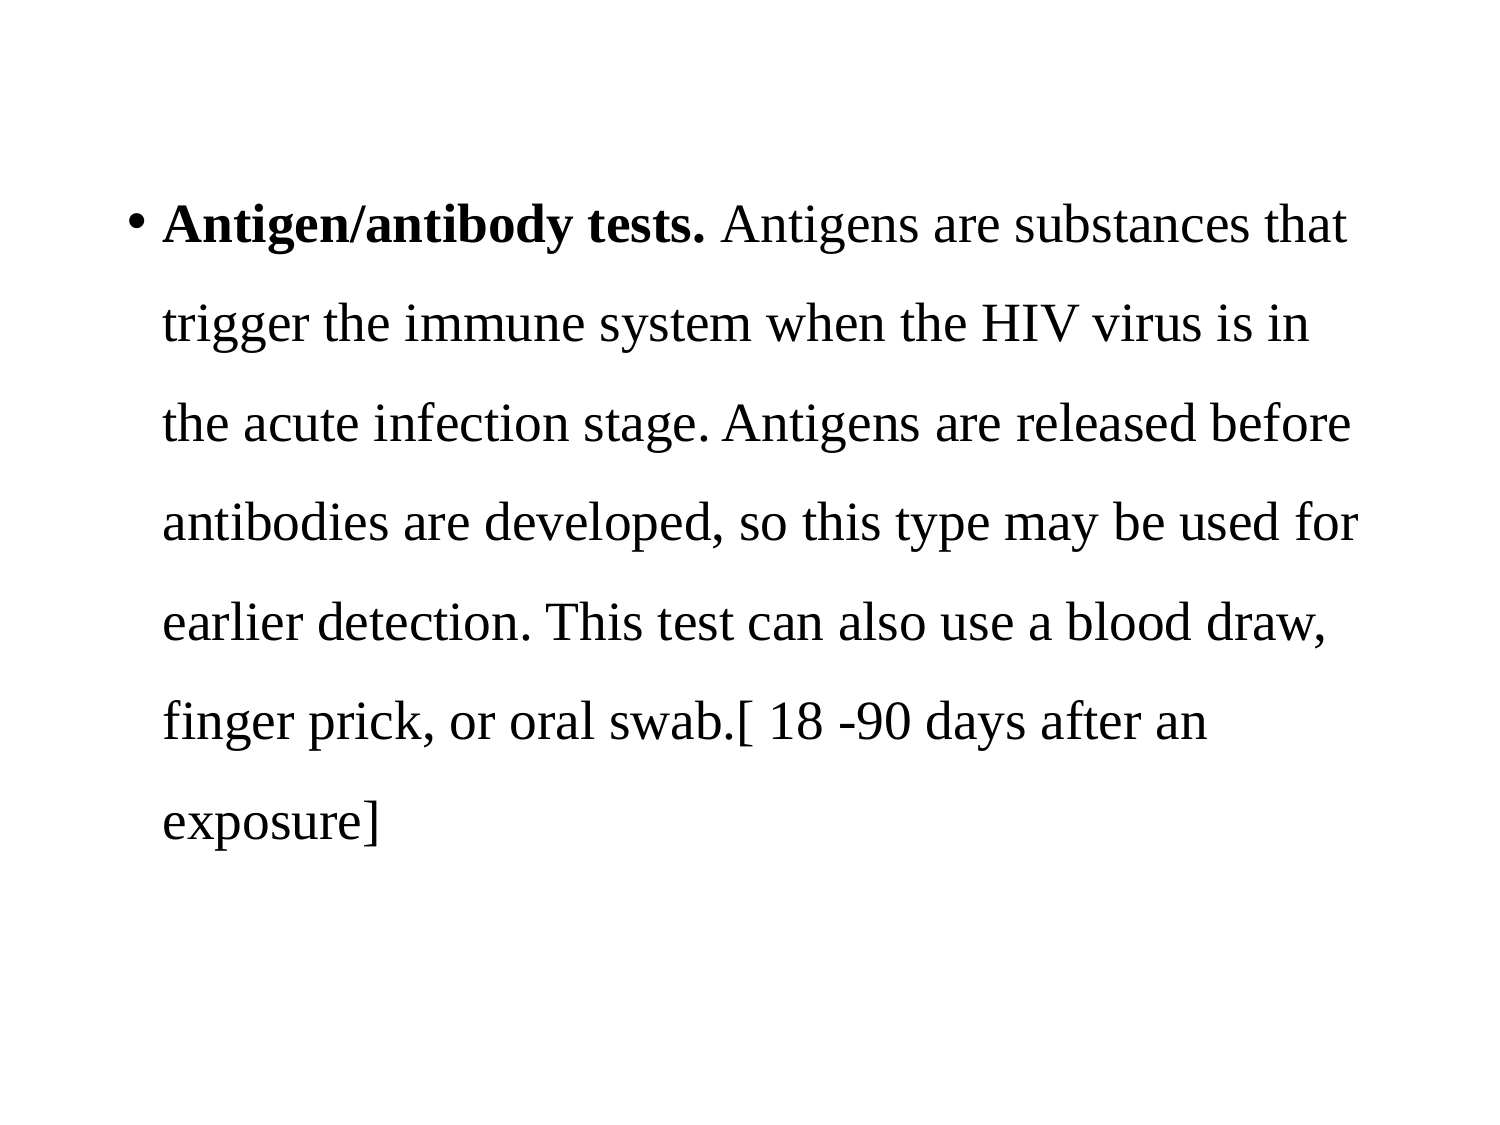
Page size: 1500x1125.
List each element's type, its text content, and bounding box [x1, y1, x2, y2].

list Antigen/antibody tests. Antigens are substances that trigger the immune system when the HIV virus is in the acute infection stage. Antigens are released before antibodies are developed, so this type may be used for earlier detection. This test can also use a blood draw, finger prick, or oral swab.[ 18 -90 days after an exposure] [112, 146, 1406, 861]
